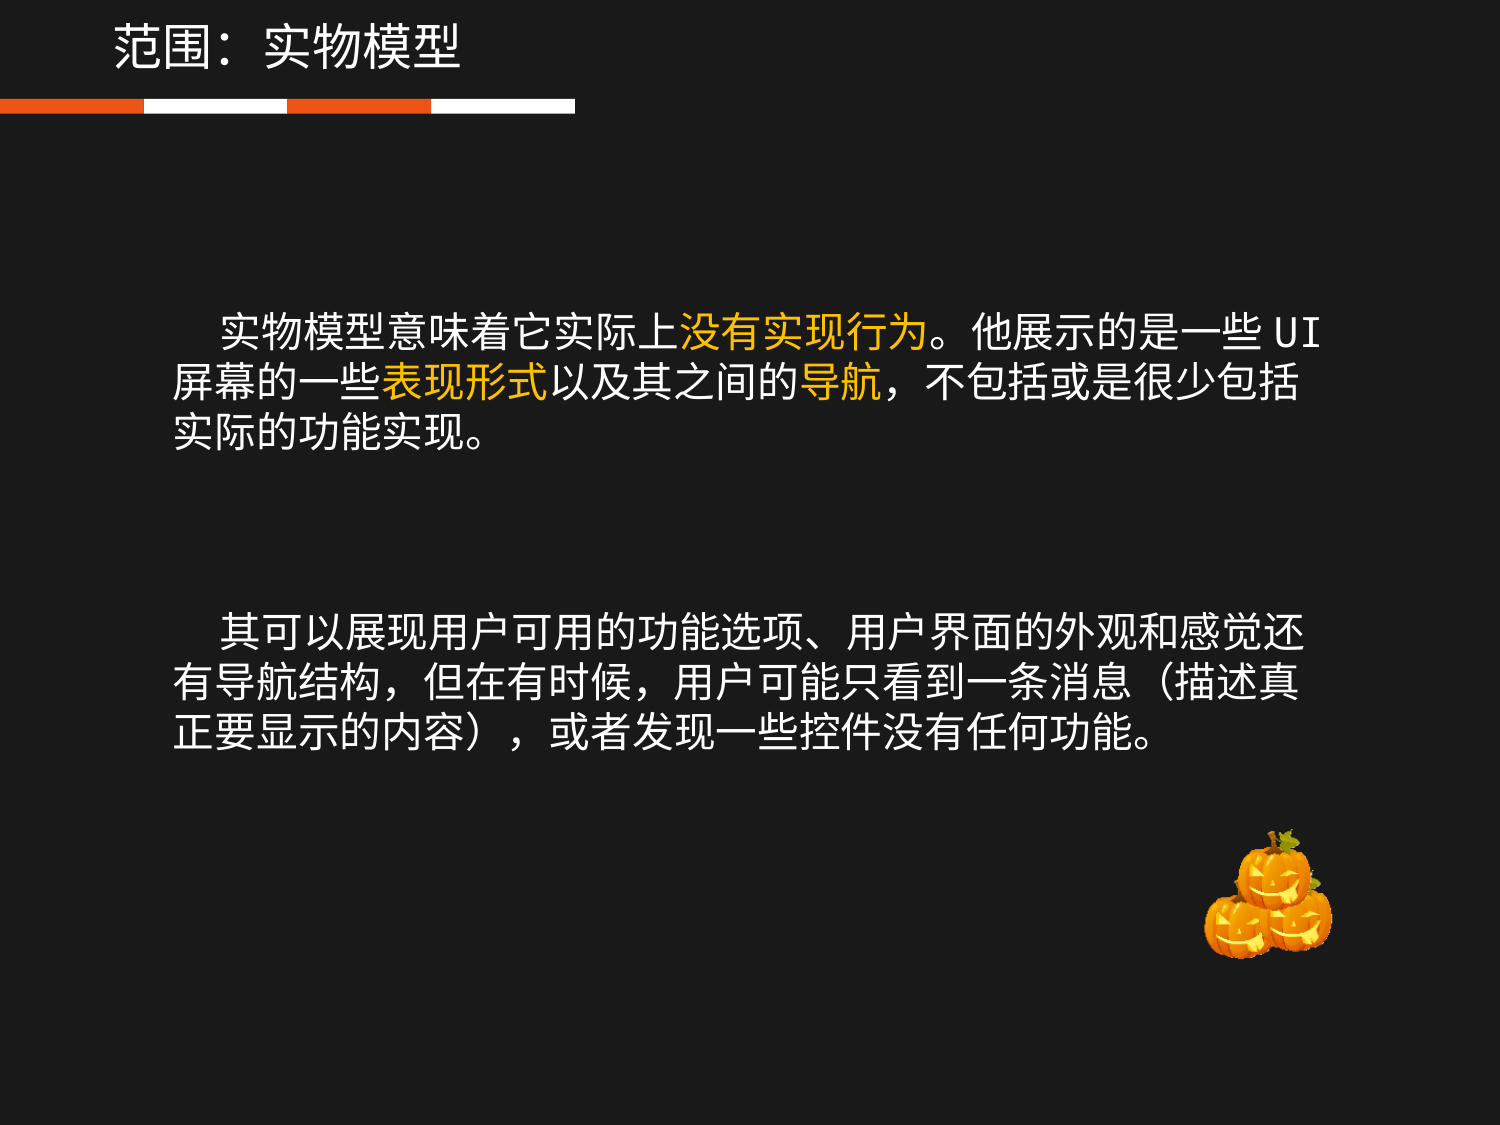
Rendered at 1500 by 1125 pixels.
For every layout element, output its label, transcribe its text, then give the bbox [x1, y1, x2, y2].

text_box [286, 98, 432, 115]
text_box 范围：实物模型 [0, 0, 575, 92]
text_box [145, 98, 286, 115]
text_box [0, 98, 145, 115]
text_box [432, 98, 576, 115]
text_box 实物模型意味着它实际上没有实现行为。他展示的是一些UI屏幕的一些表现形式以及其之间的导航，不包括或是很少包括实际的功能实现。 其可以展现用户可用的功能选项、用户界面的外观和感觉还有导航结构，但在有时候，用户可能只看到一条消息（描述真正要显示的内容），或者发现一些控件没有任何功能。 [158, 297, 1342, 763]
picture [1173, 826, 1371, 980]
